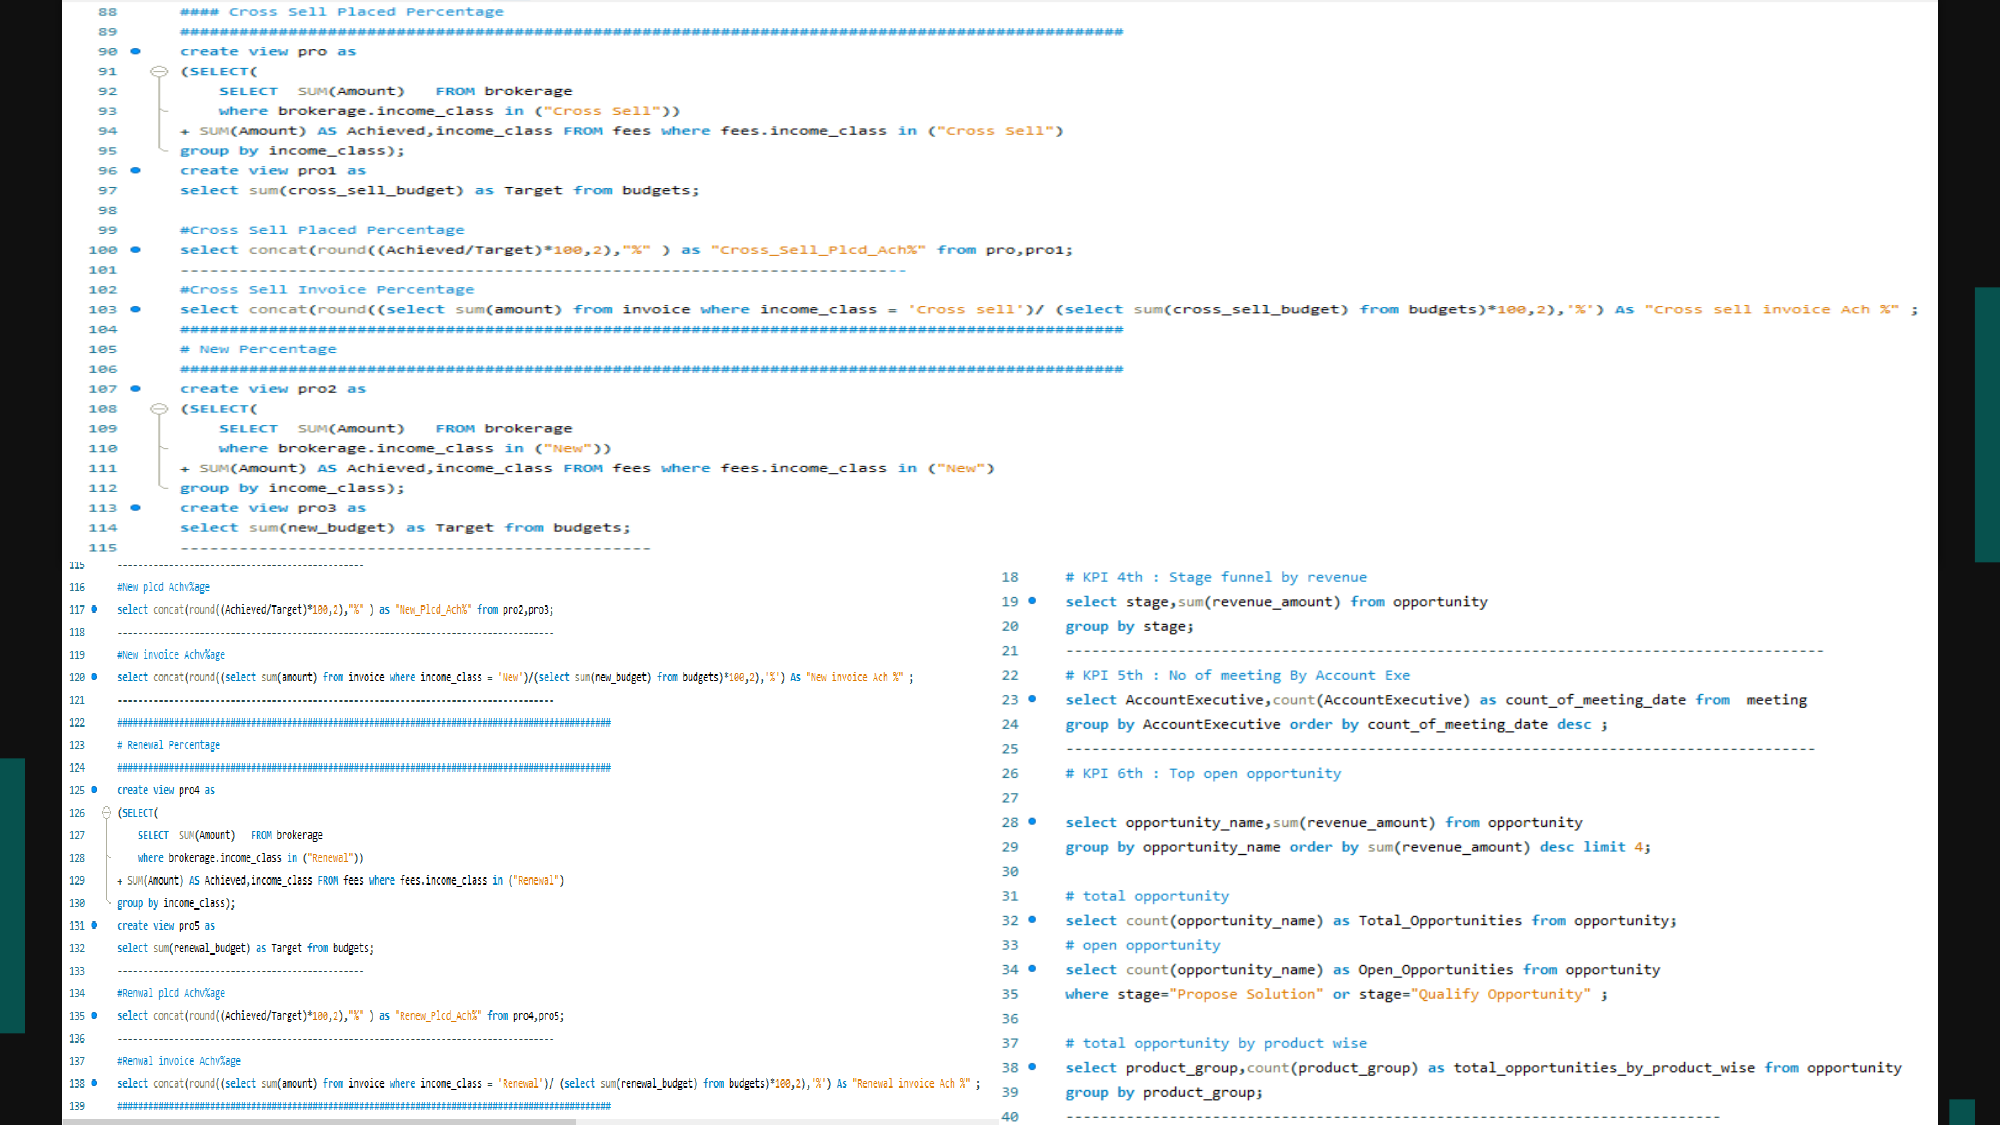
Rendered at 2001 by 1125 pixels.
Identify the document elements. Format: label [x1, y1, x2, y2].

picture [62, 562, 1938, 1125]
list [62, 0, 1938, 562]
